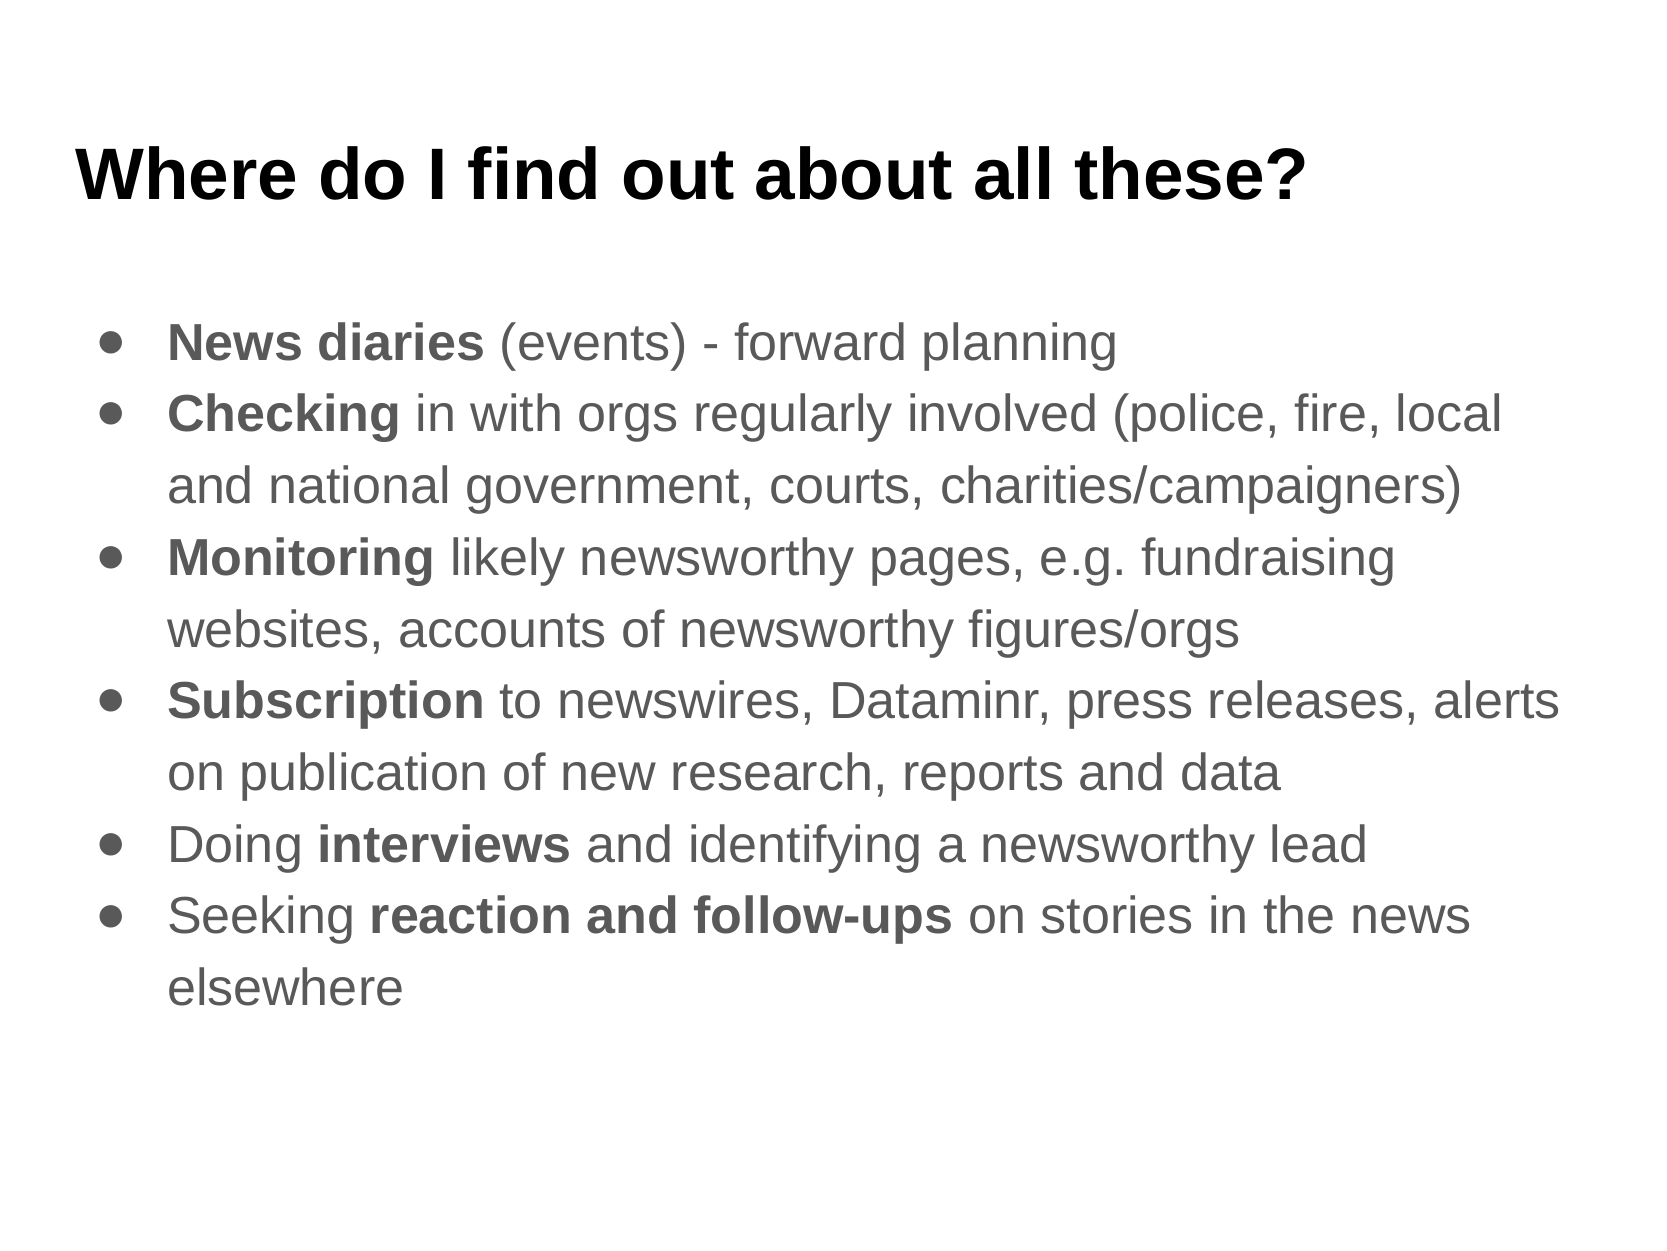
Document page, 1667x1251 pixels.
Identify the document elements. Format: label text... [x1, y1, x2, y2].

title Where do I find out about all these? [56, 108, 1610, 248]
list News diaries (events) - forward planning Checking in with orgs regularly involved (police, fire, local and national government, courts, charities/campaigners) Monitoring likely newsworthy pages, e.g. fundraising websites, accounts of newsworthy figures/orgs Subscription to newswires, Dataminr, press releases, alerts on publication of new research, reports and data Doing interviews and identifying a newsworthy lead Seeking reaction and follow-ups on stories in the news elsewhere [56, 280, 1610, 1111]
